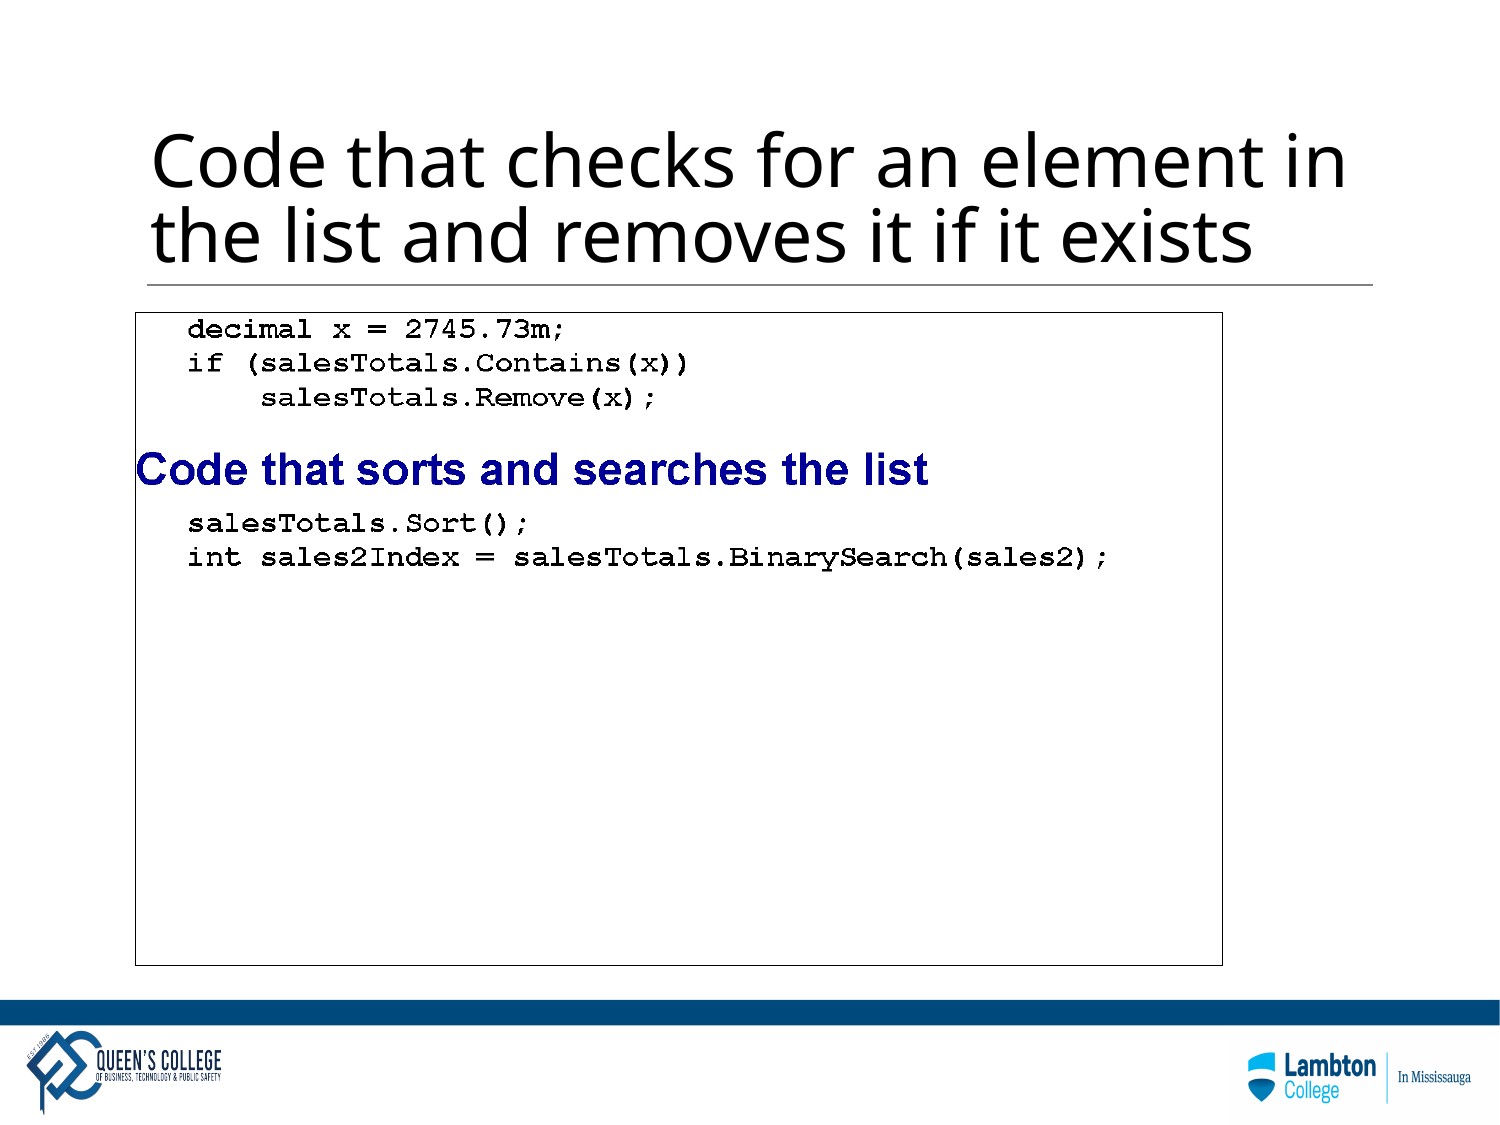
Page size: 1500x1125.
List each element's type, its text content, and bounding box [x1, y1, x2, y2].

title Code that checks for an element in the list and removes it if it exists [135, 47, 1373, 285]
picture [26, 1030, 221, 1116]
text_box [135, 312, 1223, 966]
picture [1231, 1029, 1499, 1125]
